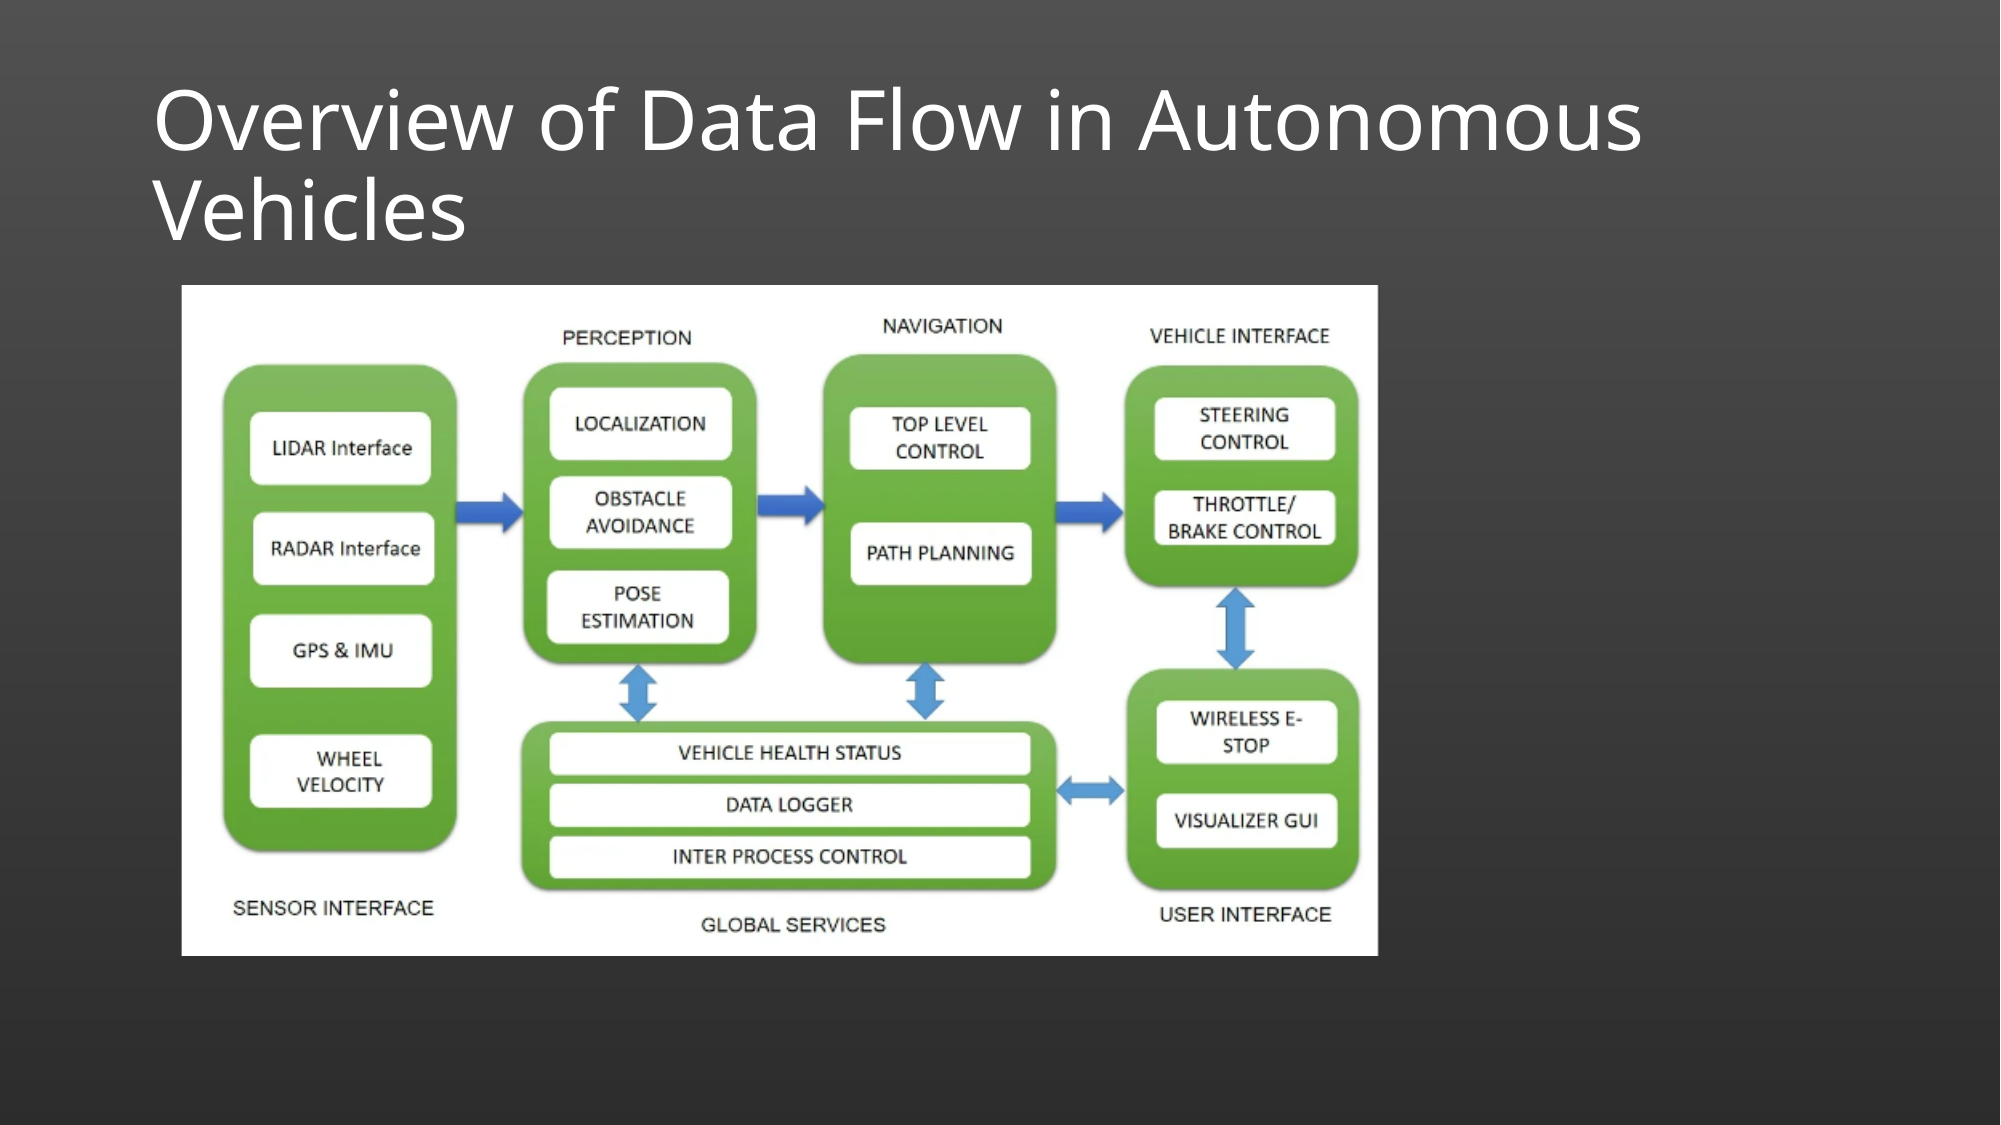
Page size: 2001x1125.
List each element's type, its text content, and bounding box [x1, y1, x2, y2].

title Overview of Data Flow in Autonomous Vehicles [137, 59, 1863, 278]
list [181, 285, 1380, 956]
